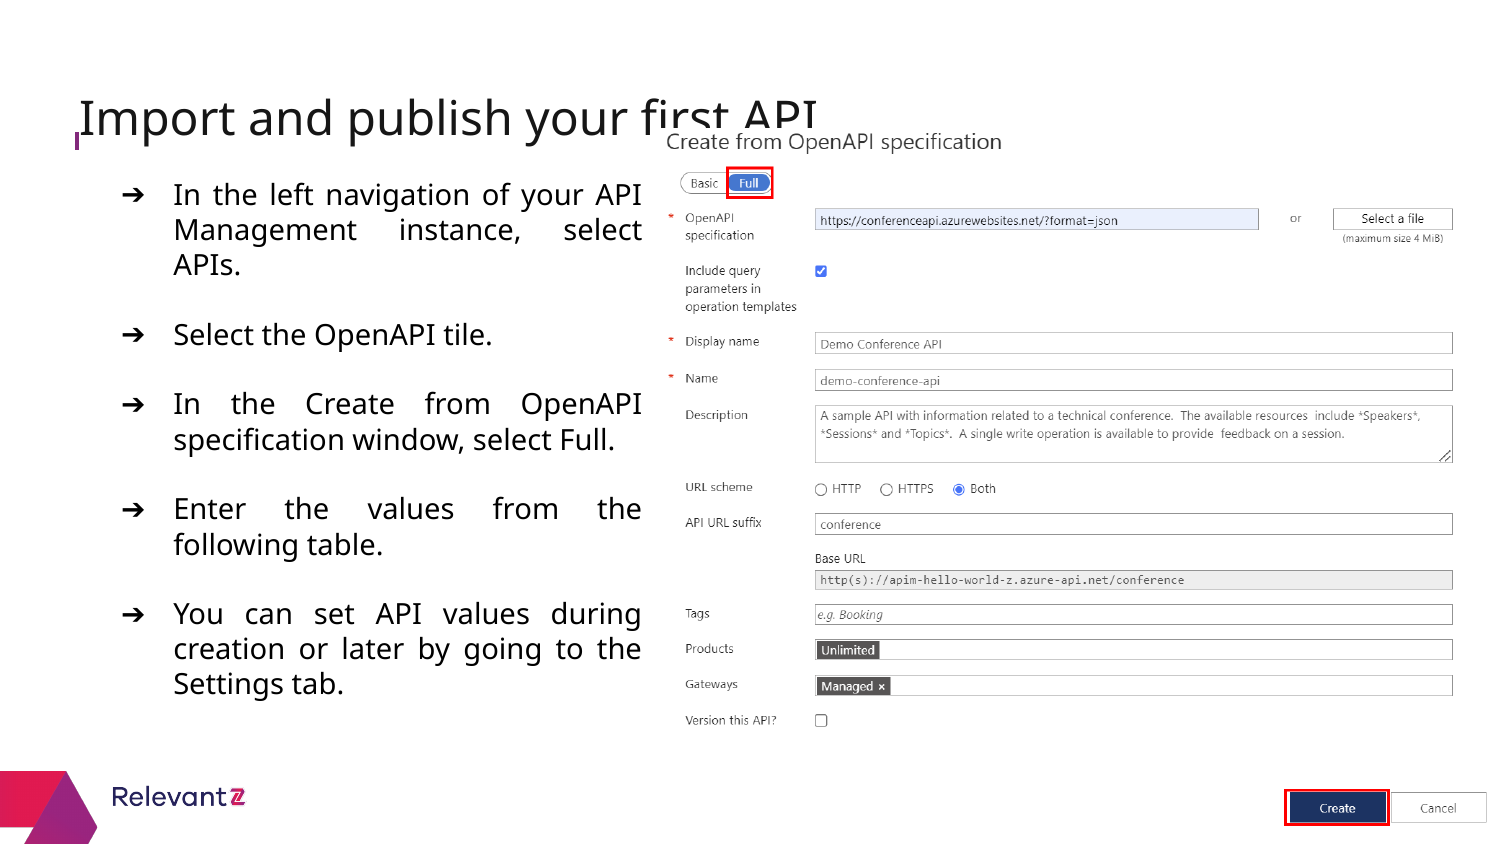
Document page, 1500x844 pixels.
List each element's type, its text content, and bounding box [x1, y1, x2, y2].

picture [0, 769, 101, 844]
text_box Import and publish your first API [64, 55, 1266, 161]
picture [109, 782, 250, 810]
title In the left navigation of your API Management instance, select APIs. Select the OpenAPI tile. In the Create from OpenAPI specification window, select Full. Enter the values from the following table. You can set API values during creation or later by going to the Settings tab. [98, 176, 643, 740]
picture [655, 128, 1493, 828]
